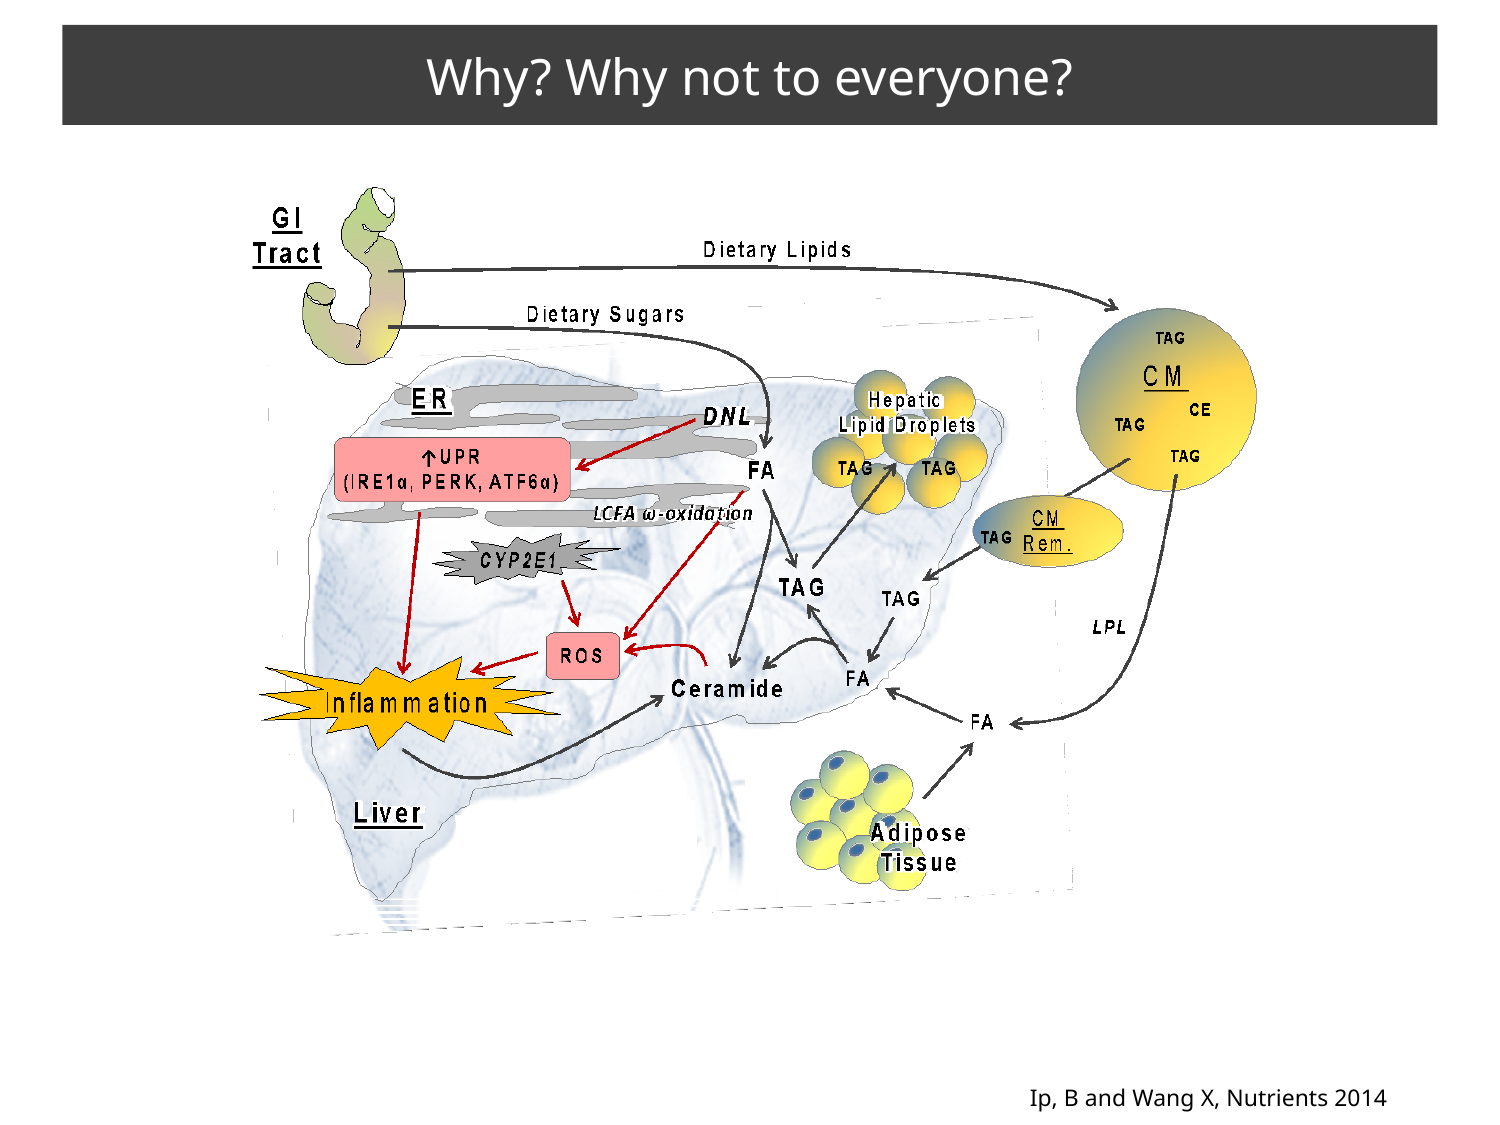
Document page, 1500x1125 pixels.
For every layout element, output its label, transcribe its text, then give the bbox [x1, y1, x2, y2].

picture [226, 180, 1266, 950]
text_box Ip, B and Wang X, Nutrients 2014 [1014, 1076, 1500, 1120]
title Why? Why not to everyone? [62, 24, 1438, 125]
